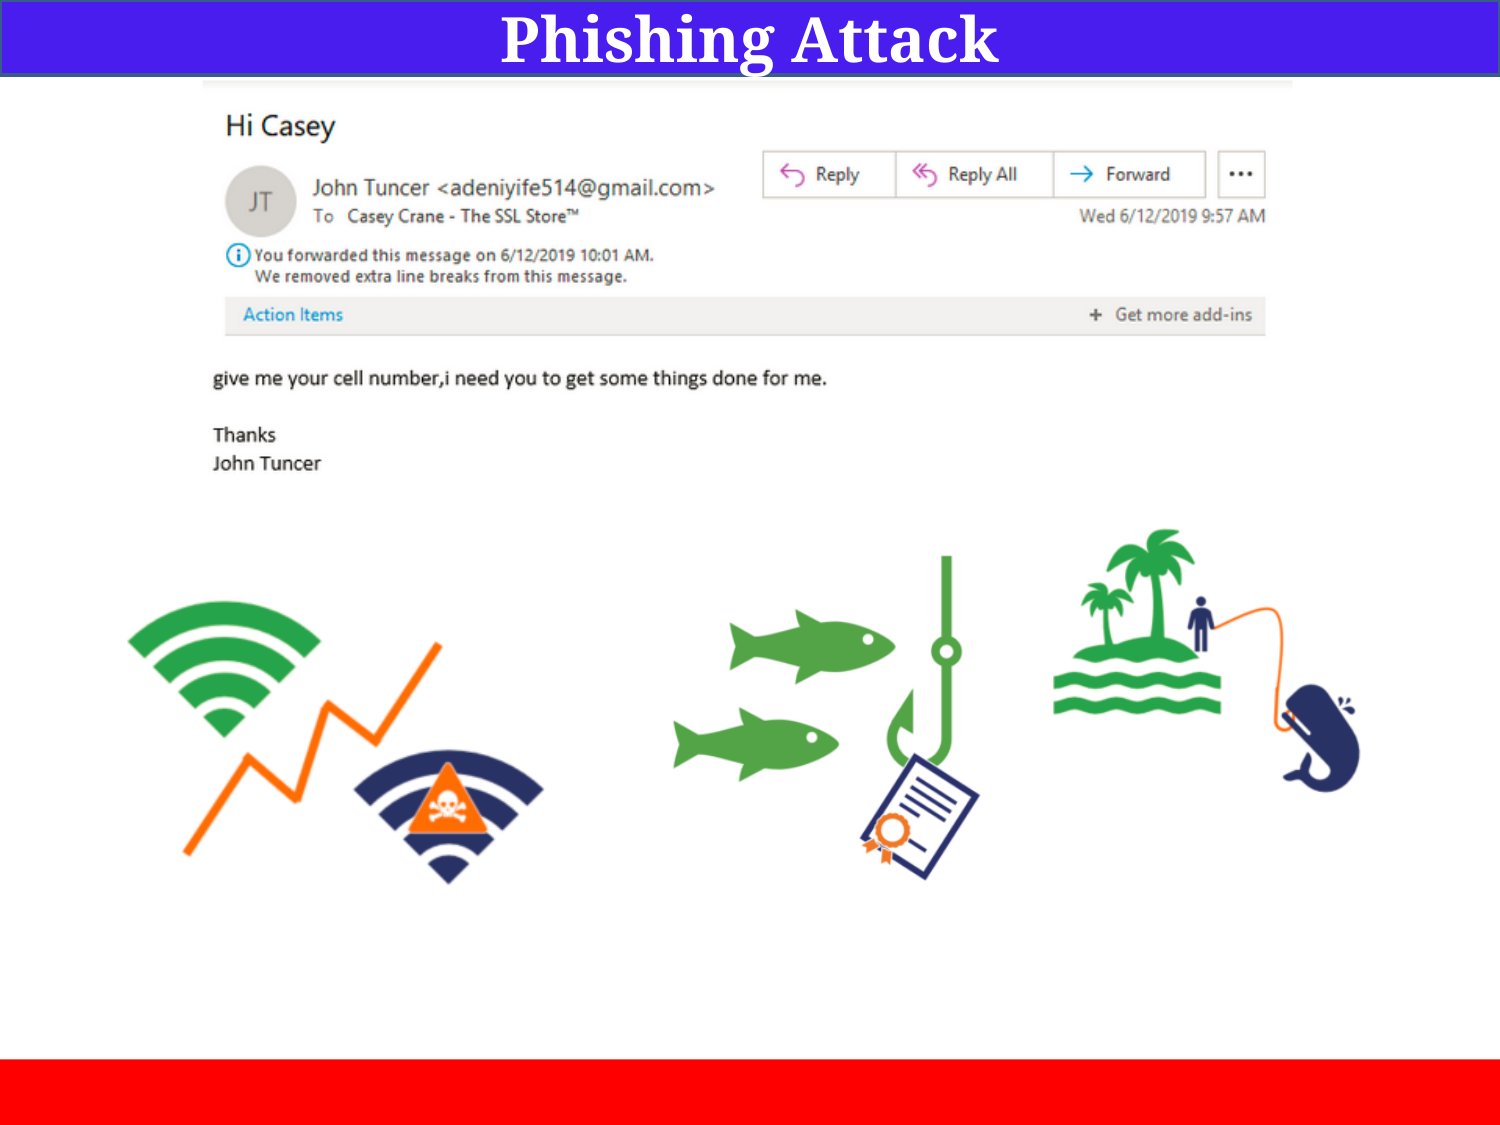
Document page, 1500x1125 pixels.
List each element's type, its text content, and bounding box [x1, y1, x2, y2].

text_box Phishing Attack [0, 0, 1500, 75]
picture [87, 62, 1399, 915]
text_box [0, 1059, 1500, 1125]
